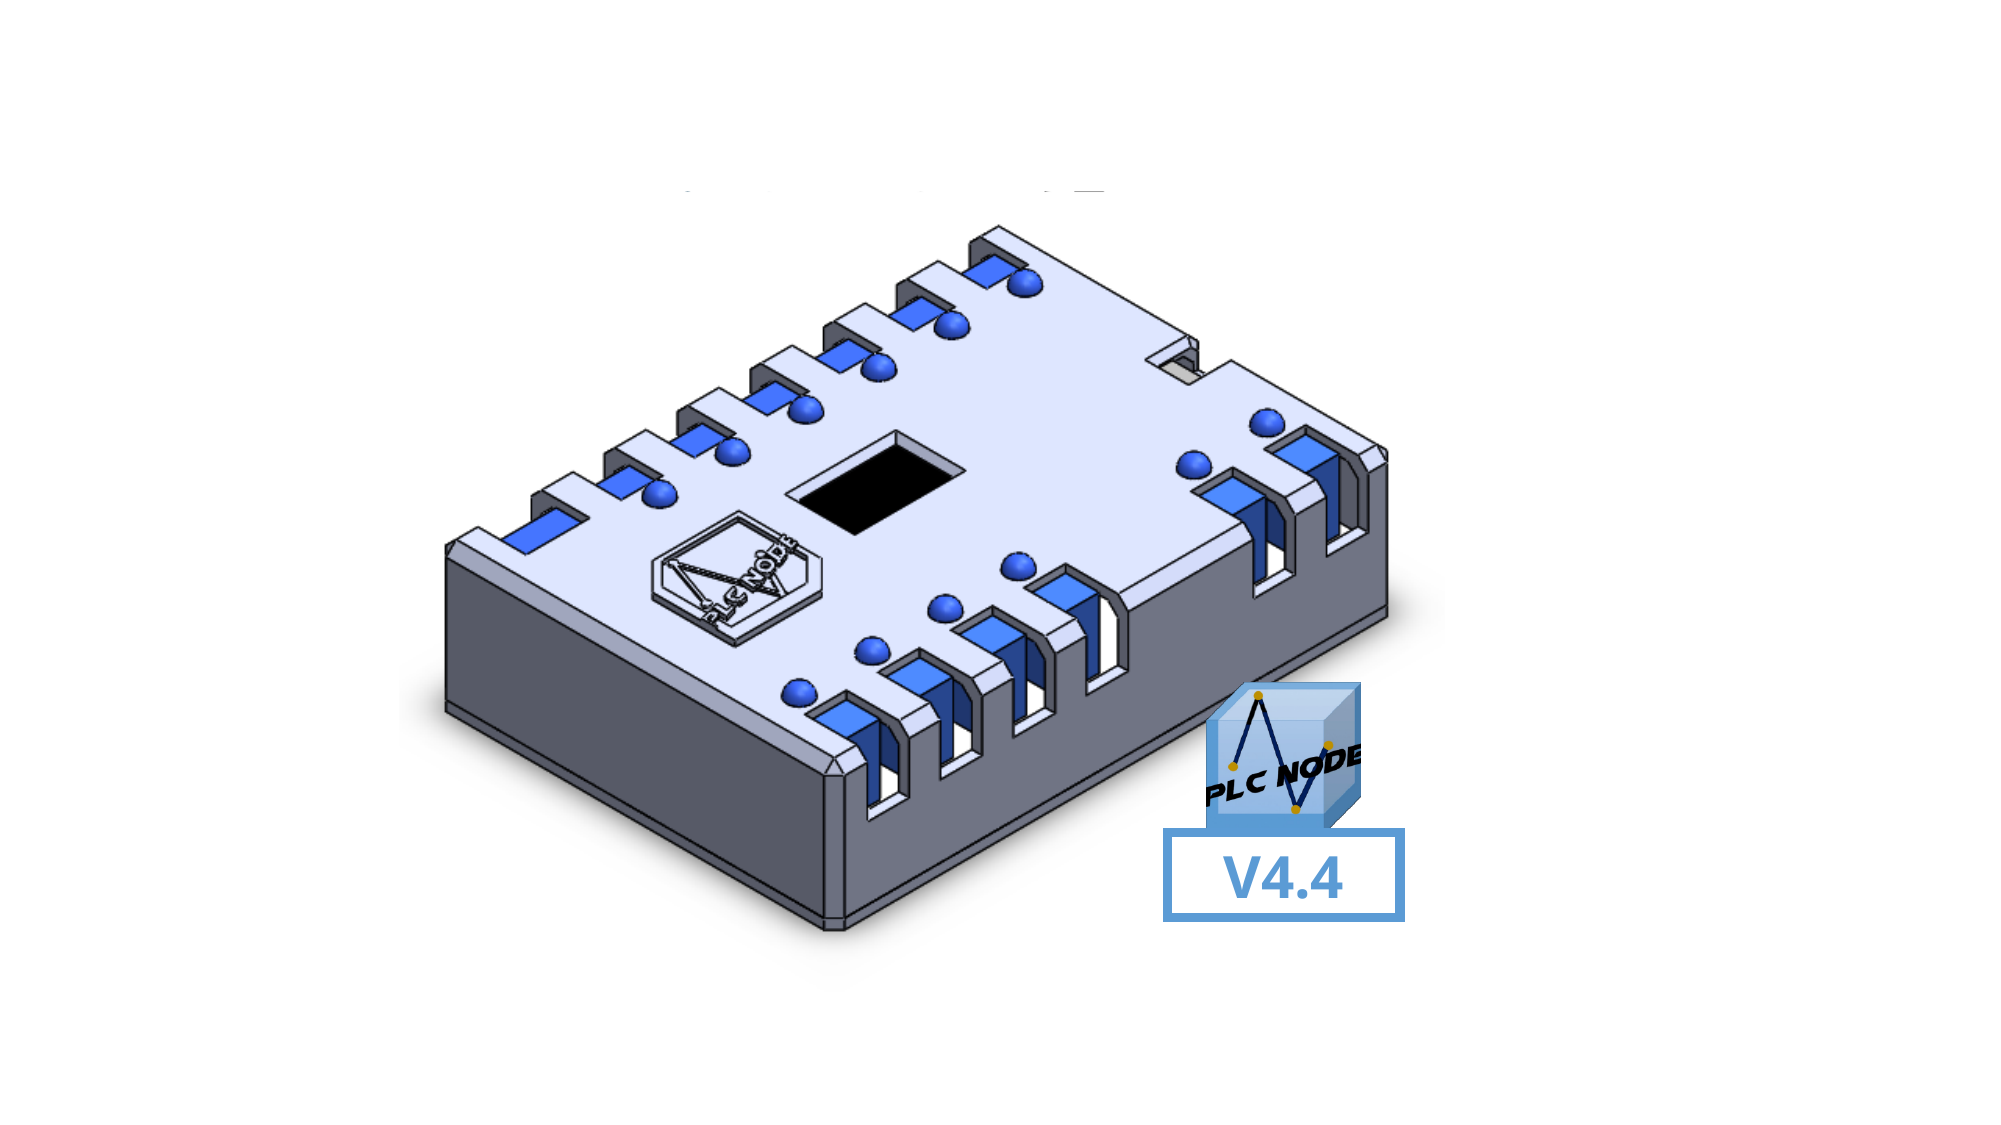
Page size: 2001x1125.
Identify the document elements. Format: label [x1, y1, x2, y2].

picture [399, 191, 1445, 996]
